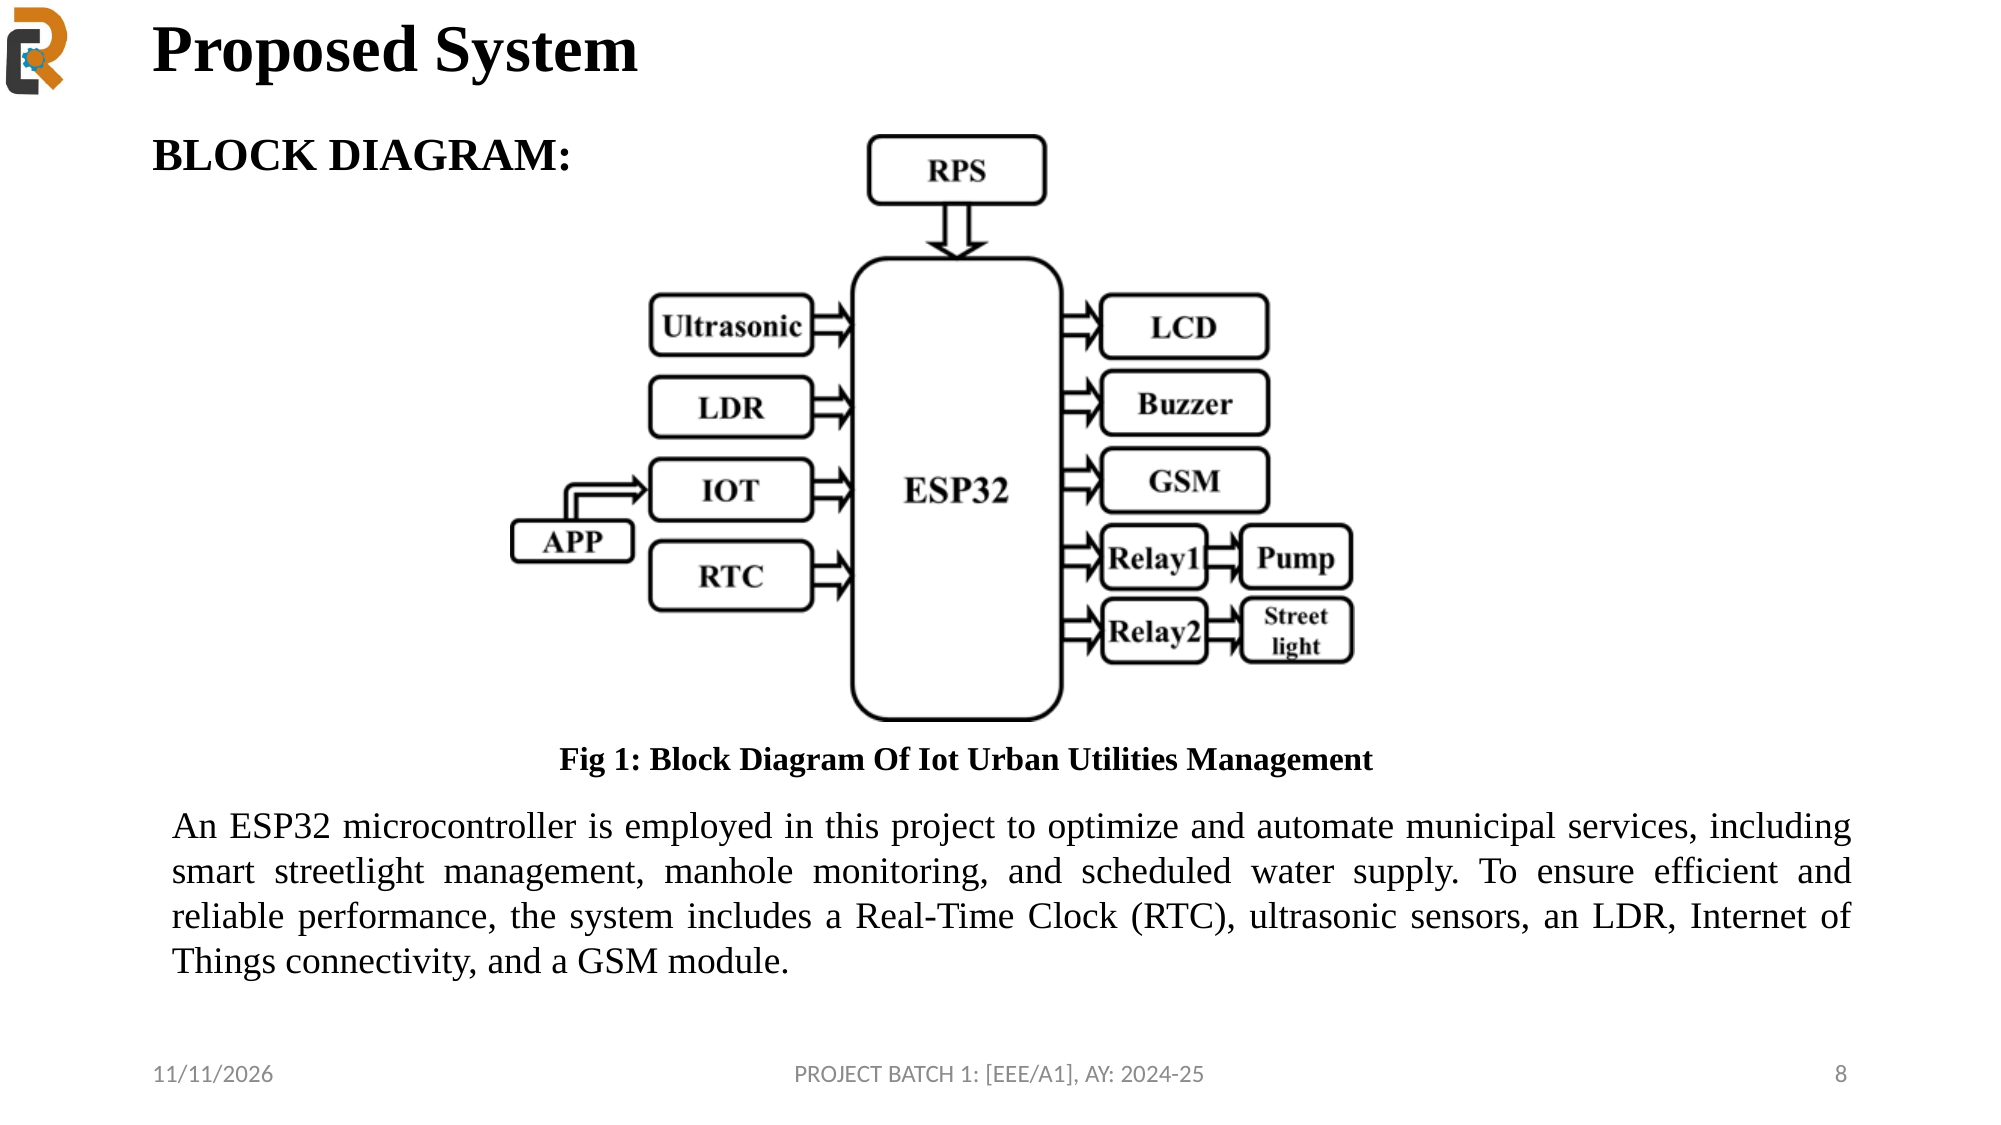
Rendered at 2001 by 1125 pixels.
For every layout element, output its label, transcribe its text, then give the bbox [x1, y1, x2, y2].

text_box An ESP32 microcontroller is employed in this project to optimize and automate municipal services, including smart streetlight management, manhole monitoring, and scheduled water supply. To ensure efficient and reliable performance, the system includes a Real-Time Clock (RTC), ultrasonic sensors, an LDR, Internet of Things connectivity, and a GSM module. [157, 793, 1869, 988]
slide_number 8 [1412, 1042, 1863, 1103]
text_box BLOCK DIAGRAM: [137, 116, 766, 187]
footer PROJECT BATCH 1: [EEE/A1], AY: 2024-25 [662, 1042, 1338, 1103]
picture [0, 1, 74, 100]
title Proposed System [137, 0, 1850, 100]
picture [510, 134, 1355, 722]
text_box Fig 1: Block Diagram Of Iot Urban Utilities Management [544, 729, 1482, 785]
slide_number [137, 1042, 588, 1103]
